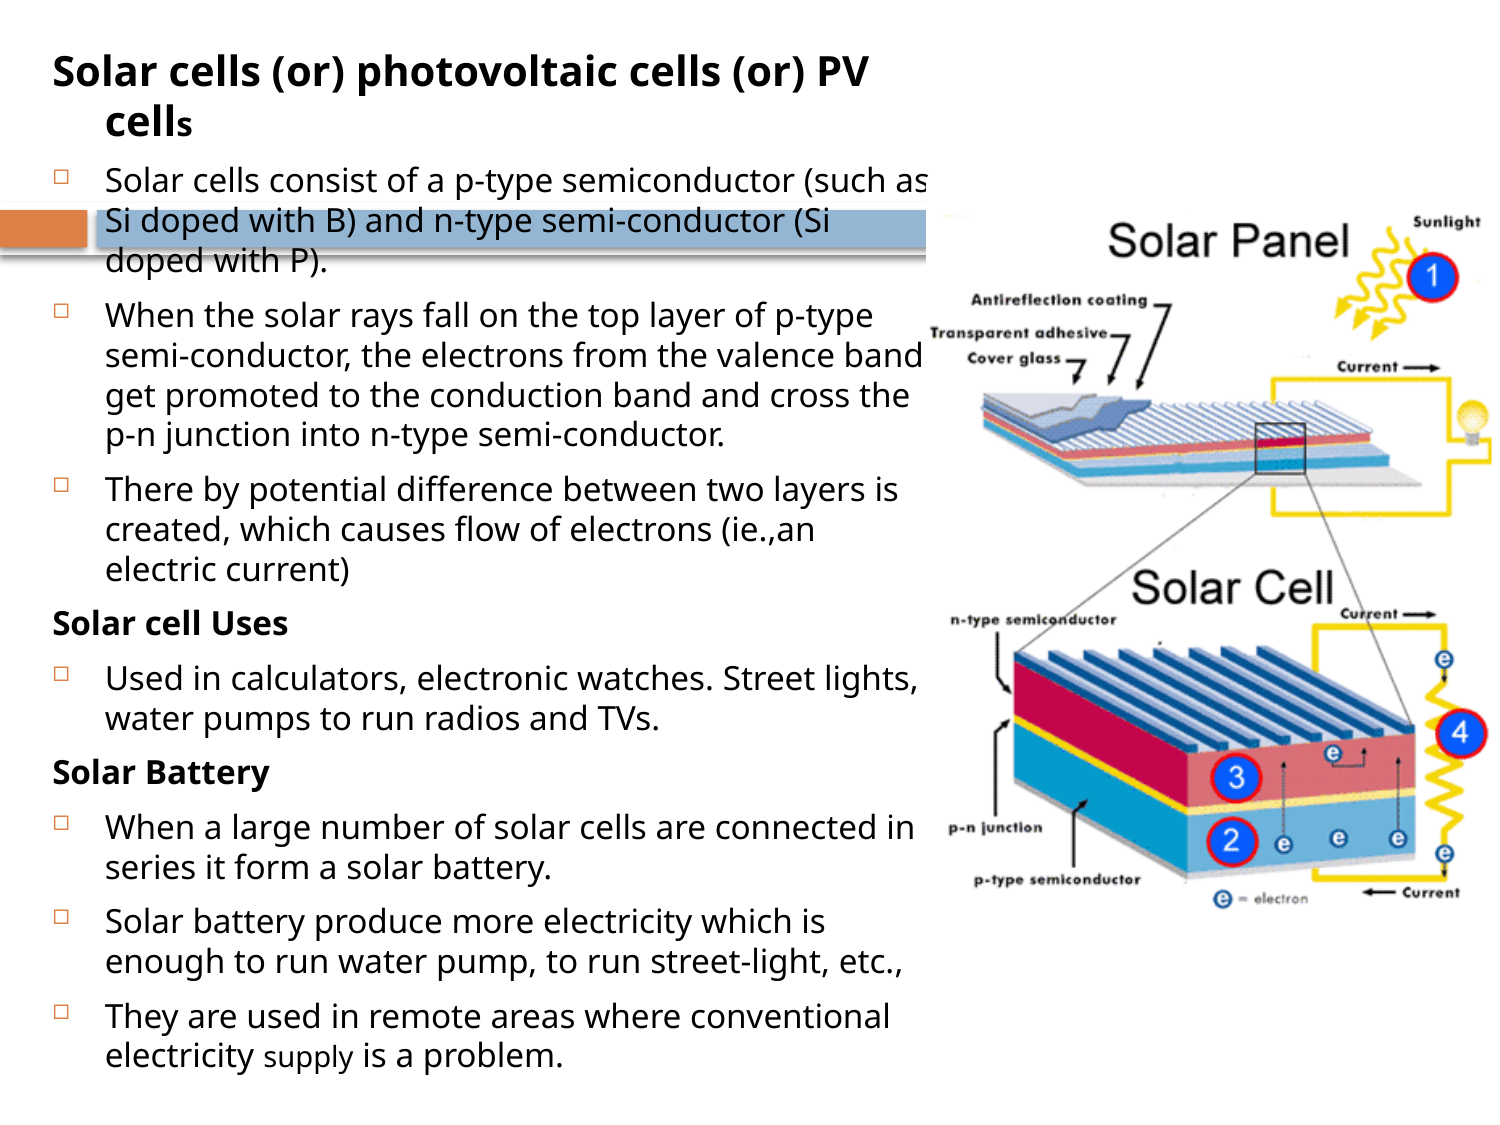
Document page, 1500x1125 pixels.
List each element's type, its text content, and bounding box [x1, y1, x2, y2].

list Solar cells (or) photovoltaic cells (or) PV cells Solar cells consist of a p-type semiconductor (such as Si doped with B) and n-type semi-conductor (Si doped with P). When the solar rays fall on the top layer of p-type semi-conductor, the electrons from the valence band get promoted to the conduction band and cross the p-n junction into n-type semi-conductor. There by potential difference between two layers is created, which causes flow of electrons (ie.,an electric current) Solar cell Uses Used in calculators, electronic watches. Street lights, water pumps to run radios and TVs. Solar Battery When a large number of solar cells are connected in series it form a solar battery. Solar battery produce more electricity which is enough to run water pump, to run street-light, etc., They are used in remote areas where conventional electricity supply is a problem. [37, 37, 950, 150]
picture [925, 179, 1500, 913]
